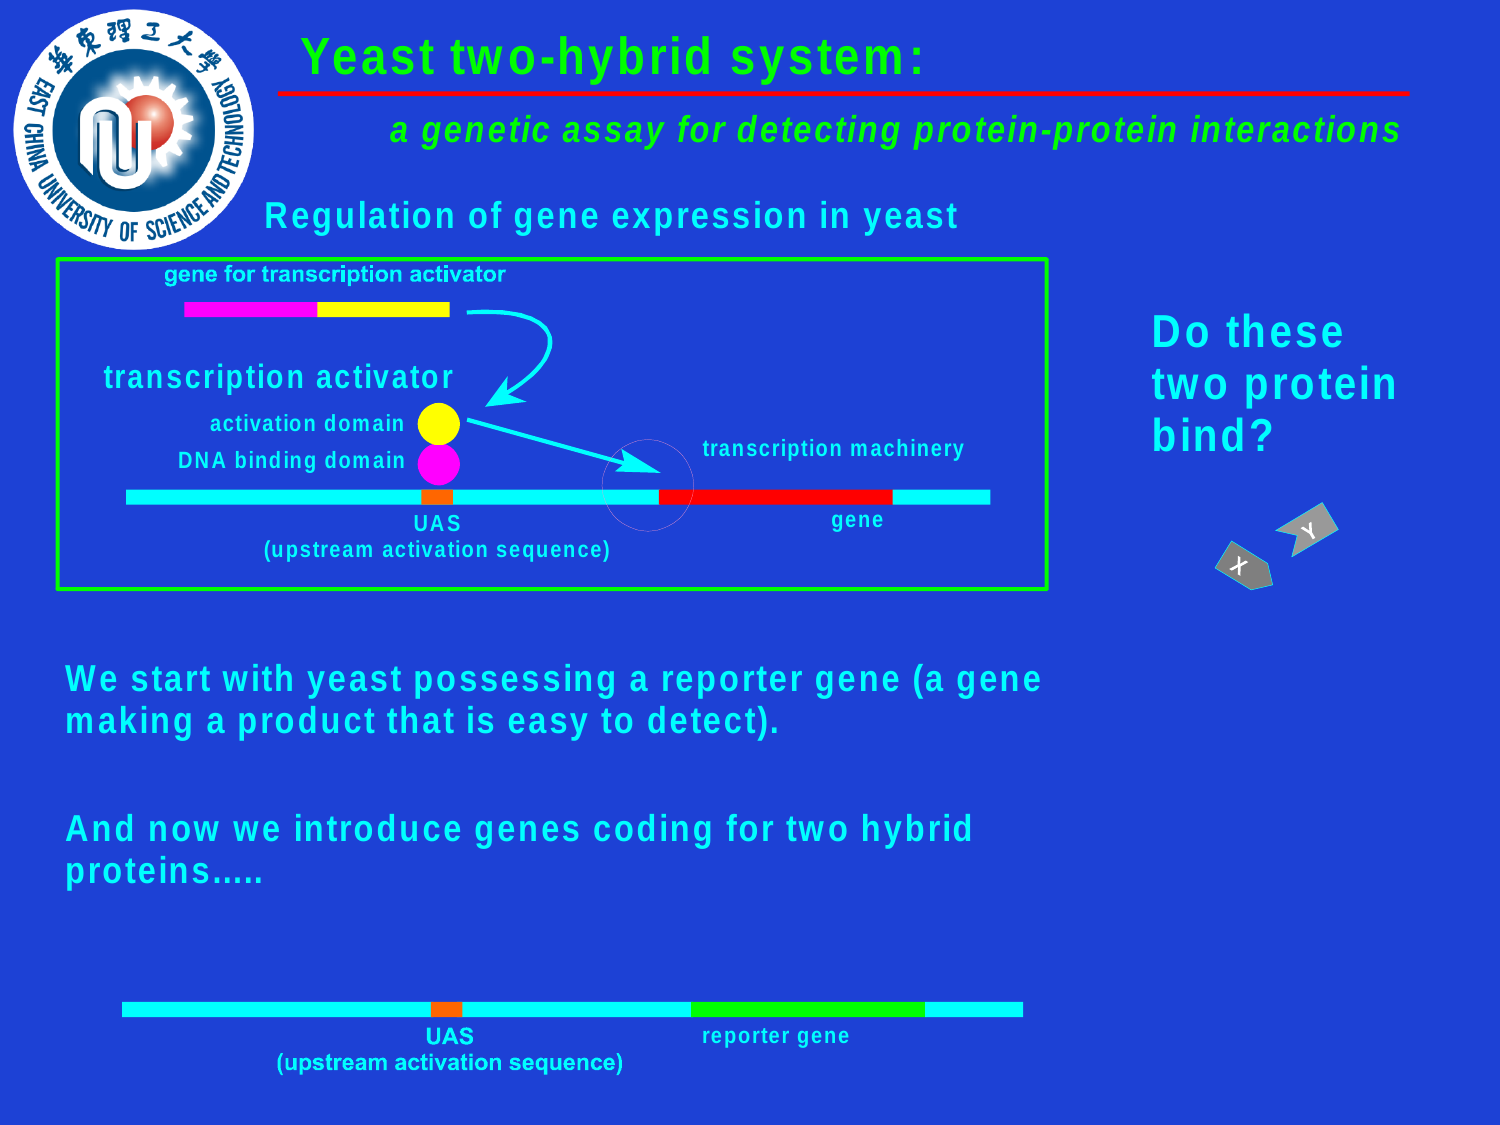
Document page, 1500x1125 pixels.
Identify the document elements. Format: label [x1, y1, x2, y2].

picture [274, 1024, 625, 1078]
picture [62, 812, 978, 894]
picture [13, 9, 254, 250]
picture [112, 999, 1033, 1020]
picture [1149, 312, 1400, 454]
picture [699, 1024, 853, 1051]
picture [274, 34, 1413, 100]
picture [1212, 499, 1341, 593]
picture [62, 662, 1047, 744]
picture [261, 198, 962, 239]
picture [53, 255, 1051, 593]
picture [387, 112, 1407, 152]
